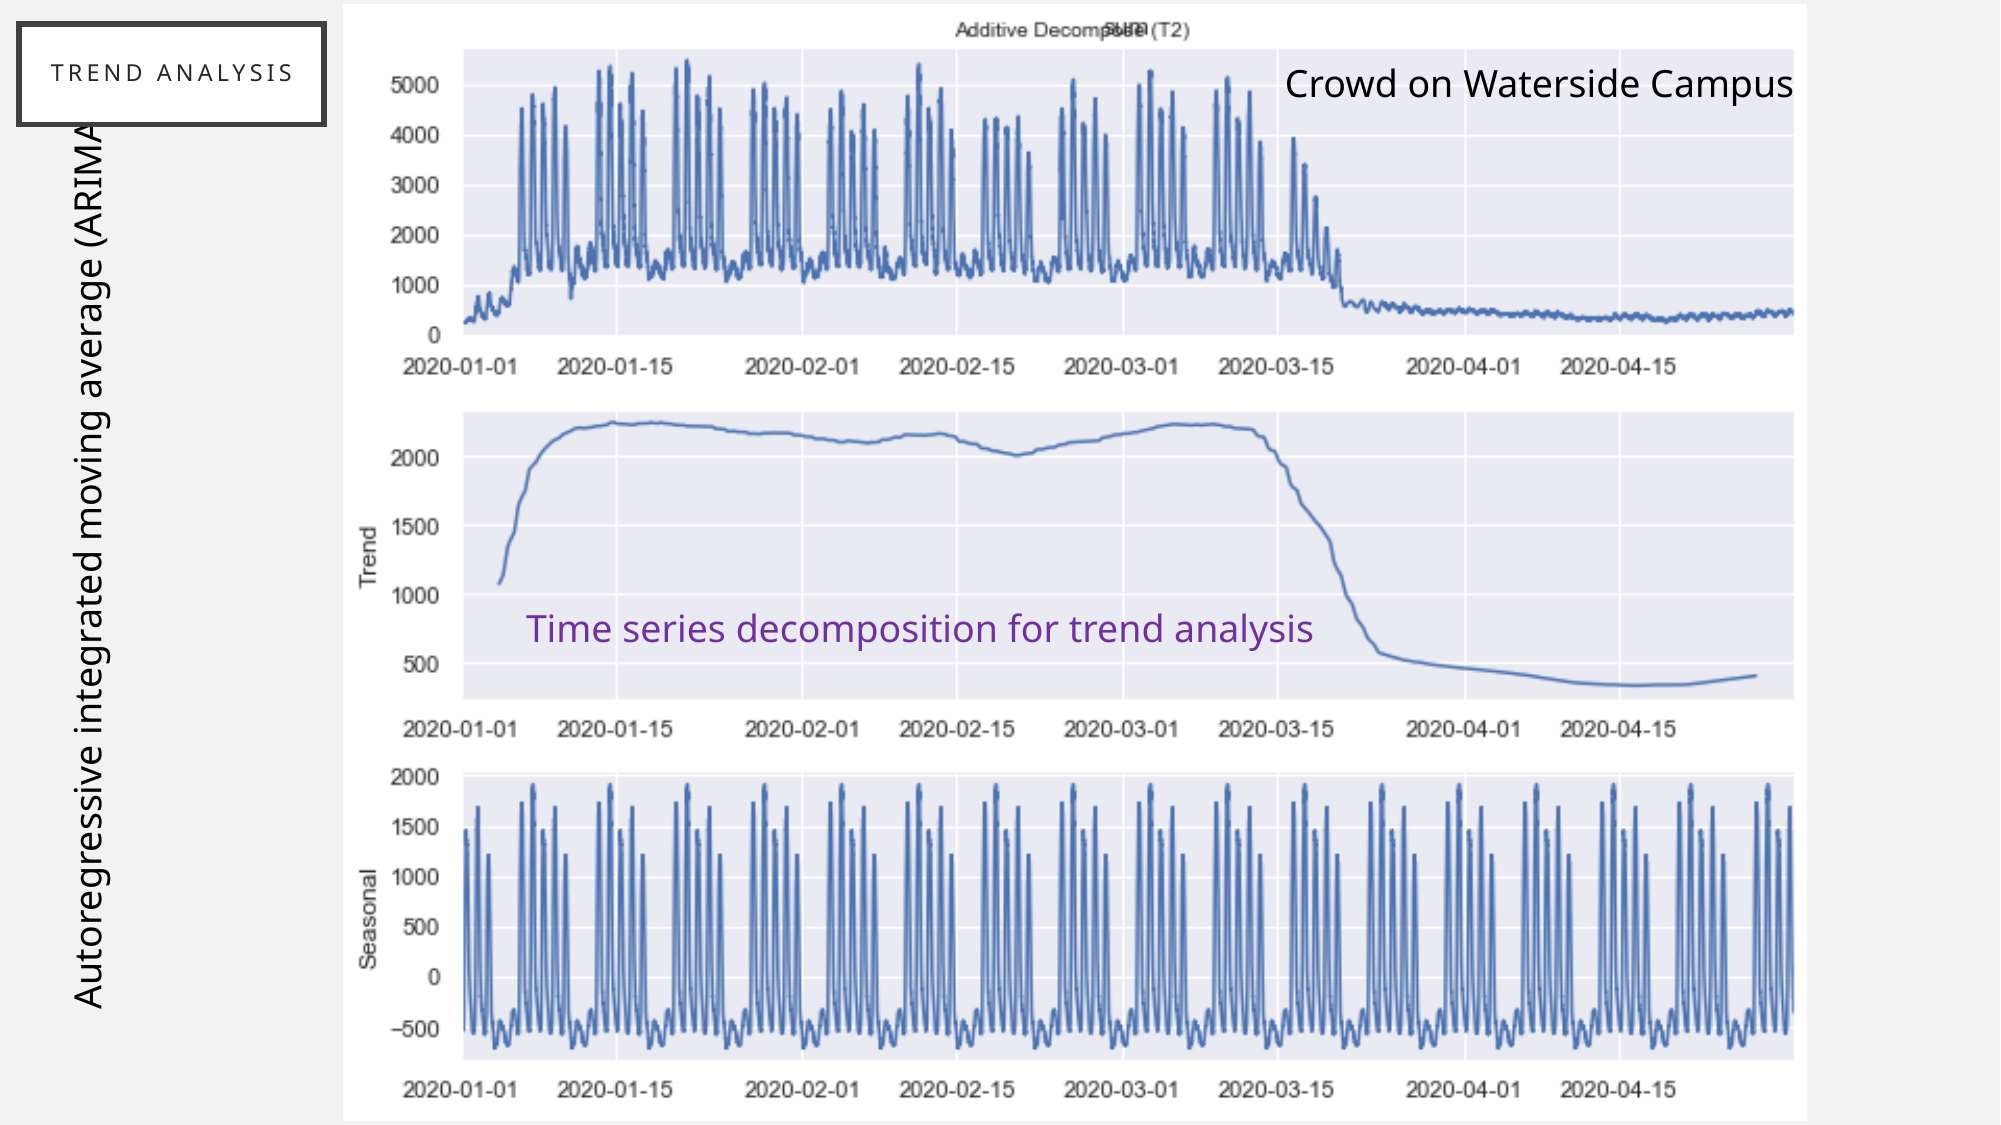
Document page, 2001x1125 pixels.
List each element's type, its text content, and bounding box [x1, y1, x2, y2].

text_box Trend analysis [19, 23, 324, 125]
picture [343, 4, 1807, 1121]
text_box Autoregressive integrated moving average (ARIMA) [56, 125, 116, 1025]
